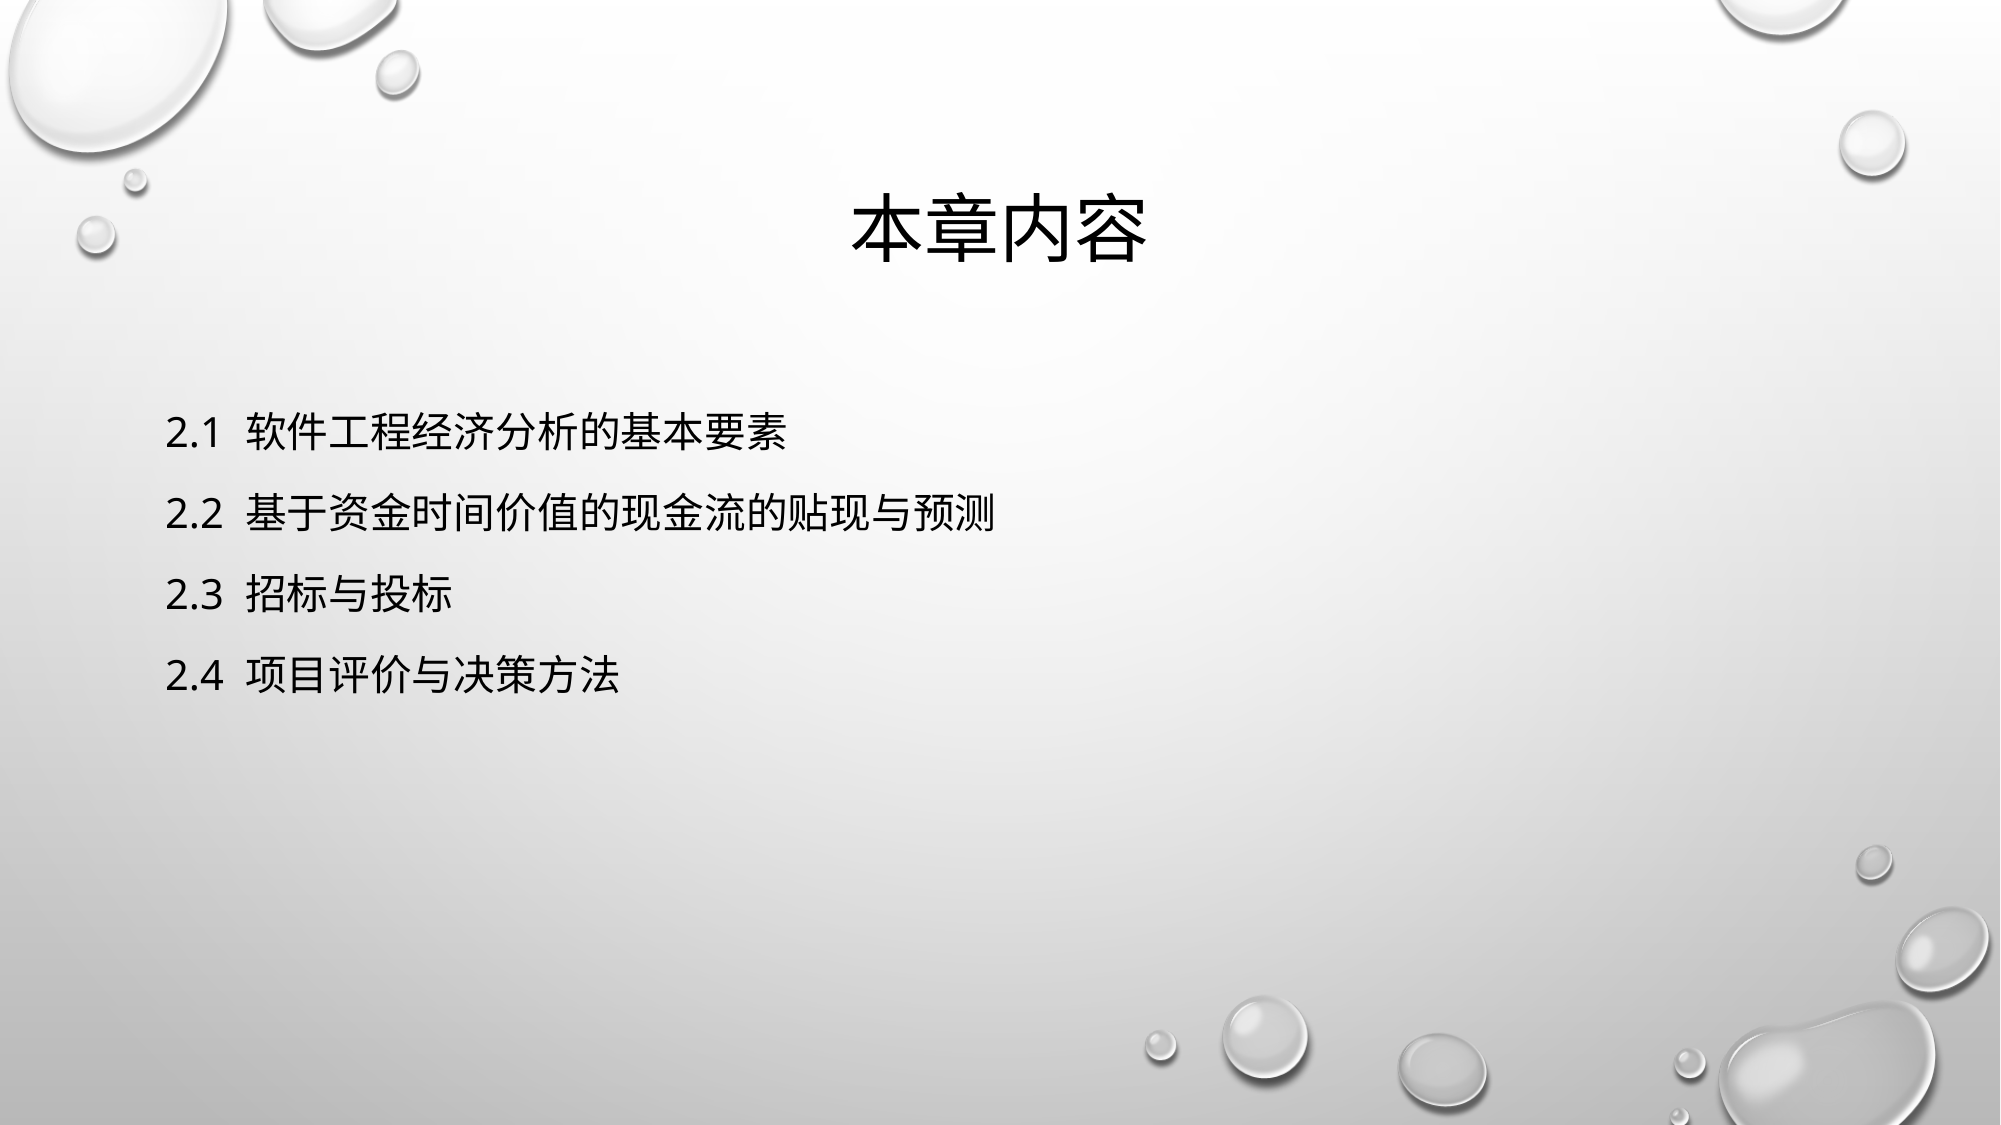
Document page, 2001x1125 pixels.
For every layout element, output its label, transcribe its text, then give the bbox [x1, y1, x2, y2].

text_box 2.1 软件工程经济分析的基本要素 2.2 基于资金时间价值的现金流的贴现与预测 2.3 招标与投标 2.4 项目评价与决策方法 [149, 388, 1850, 950]
picture [0, 0, 2000, 1125]
title 本章内容 [149, 101, 1850, 364]
